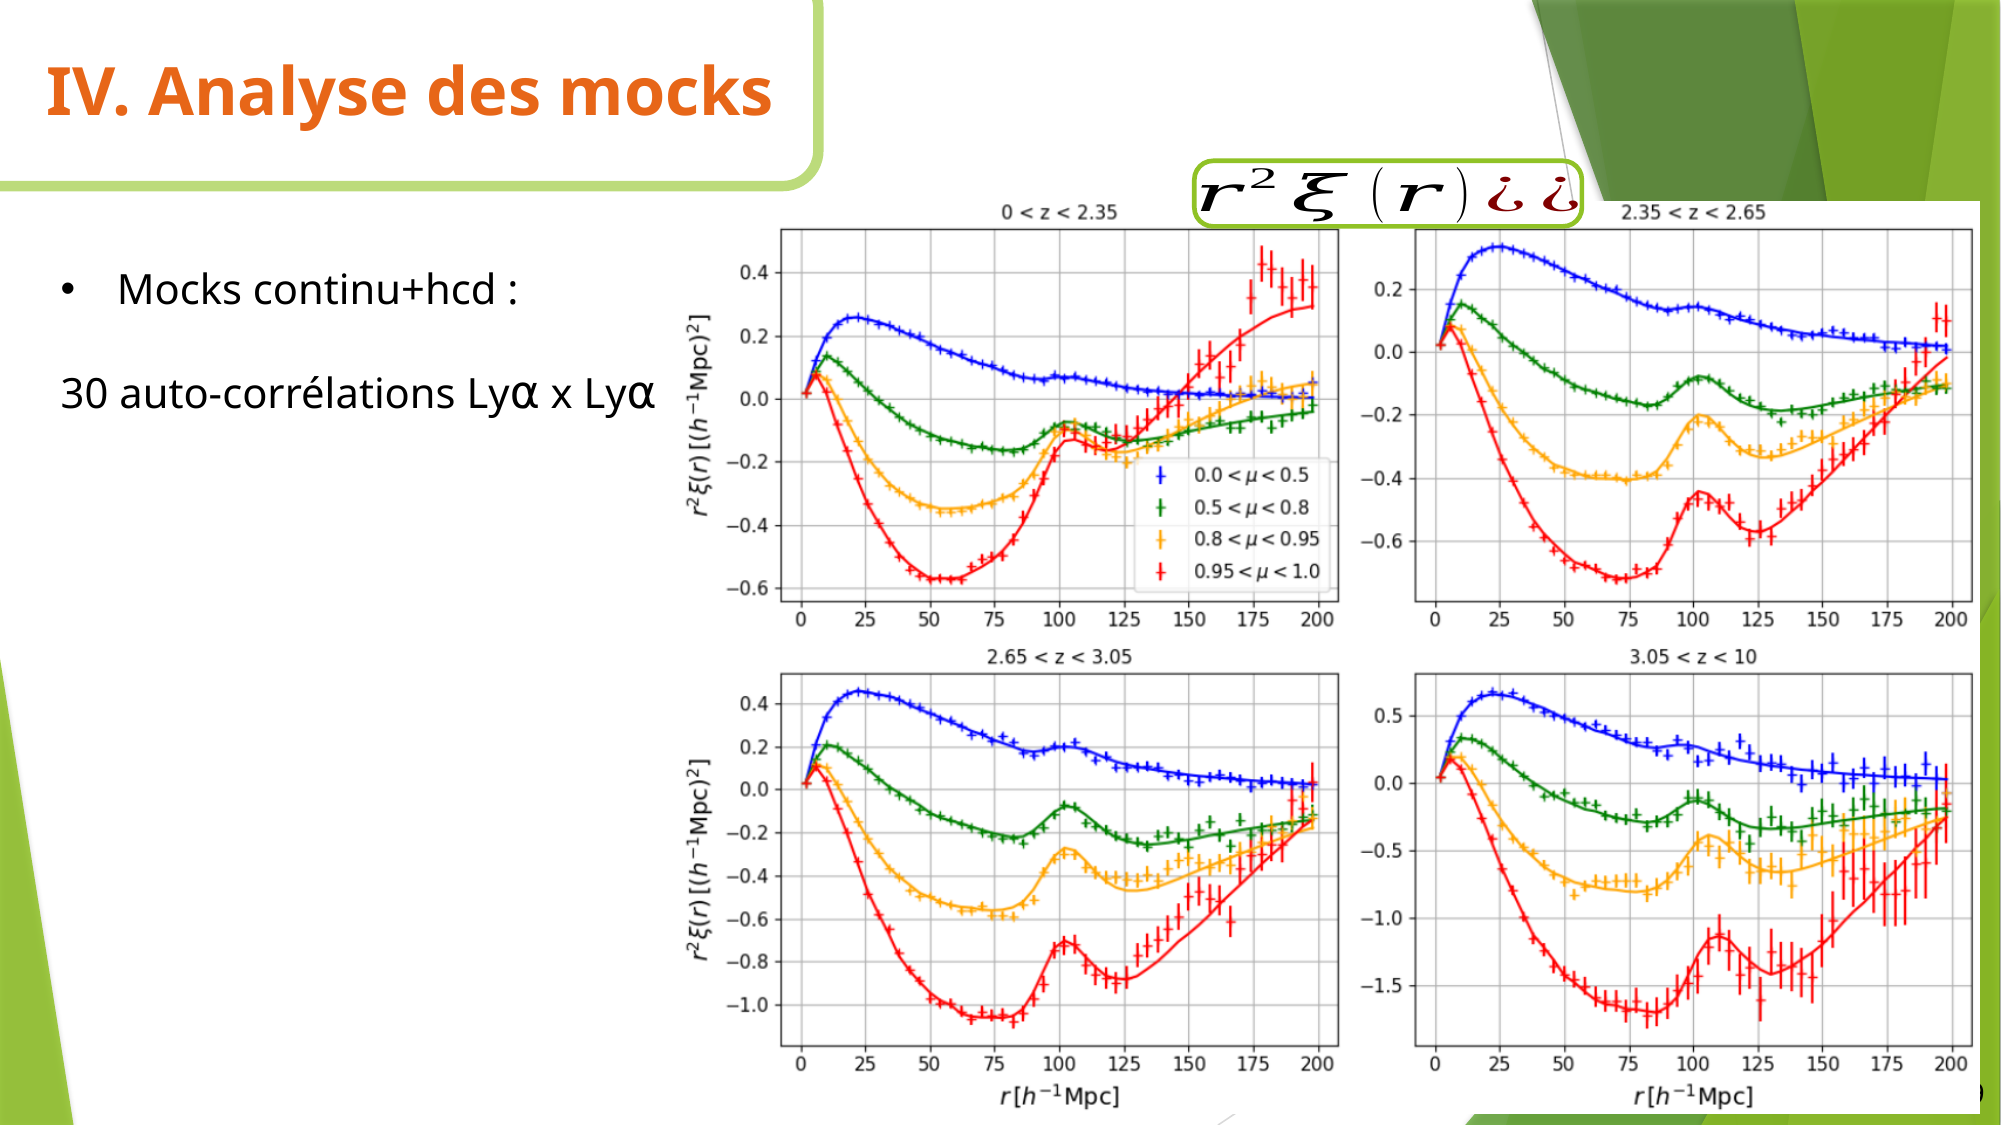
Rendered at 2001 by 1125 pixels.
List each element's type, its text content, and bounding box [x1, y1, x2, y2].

text_box [1192, 159, 1584, 199]
picture [681, 200, 1980, 1115]
slide_number 69 [1887, 1065, 2000, 1125]
text_box [0, 0, 820, 188]
text_box Mocks continu+hcd : 30 auto-corrélations Ly⍺ x Ly⍺ [45, 255, 672, 476]
